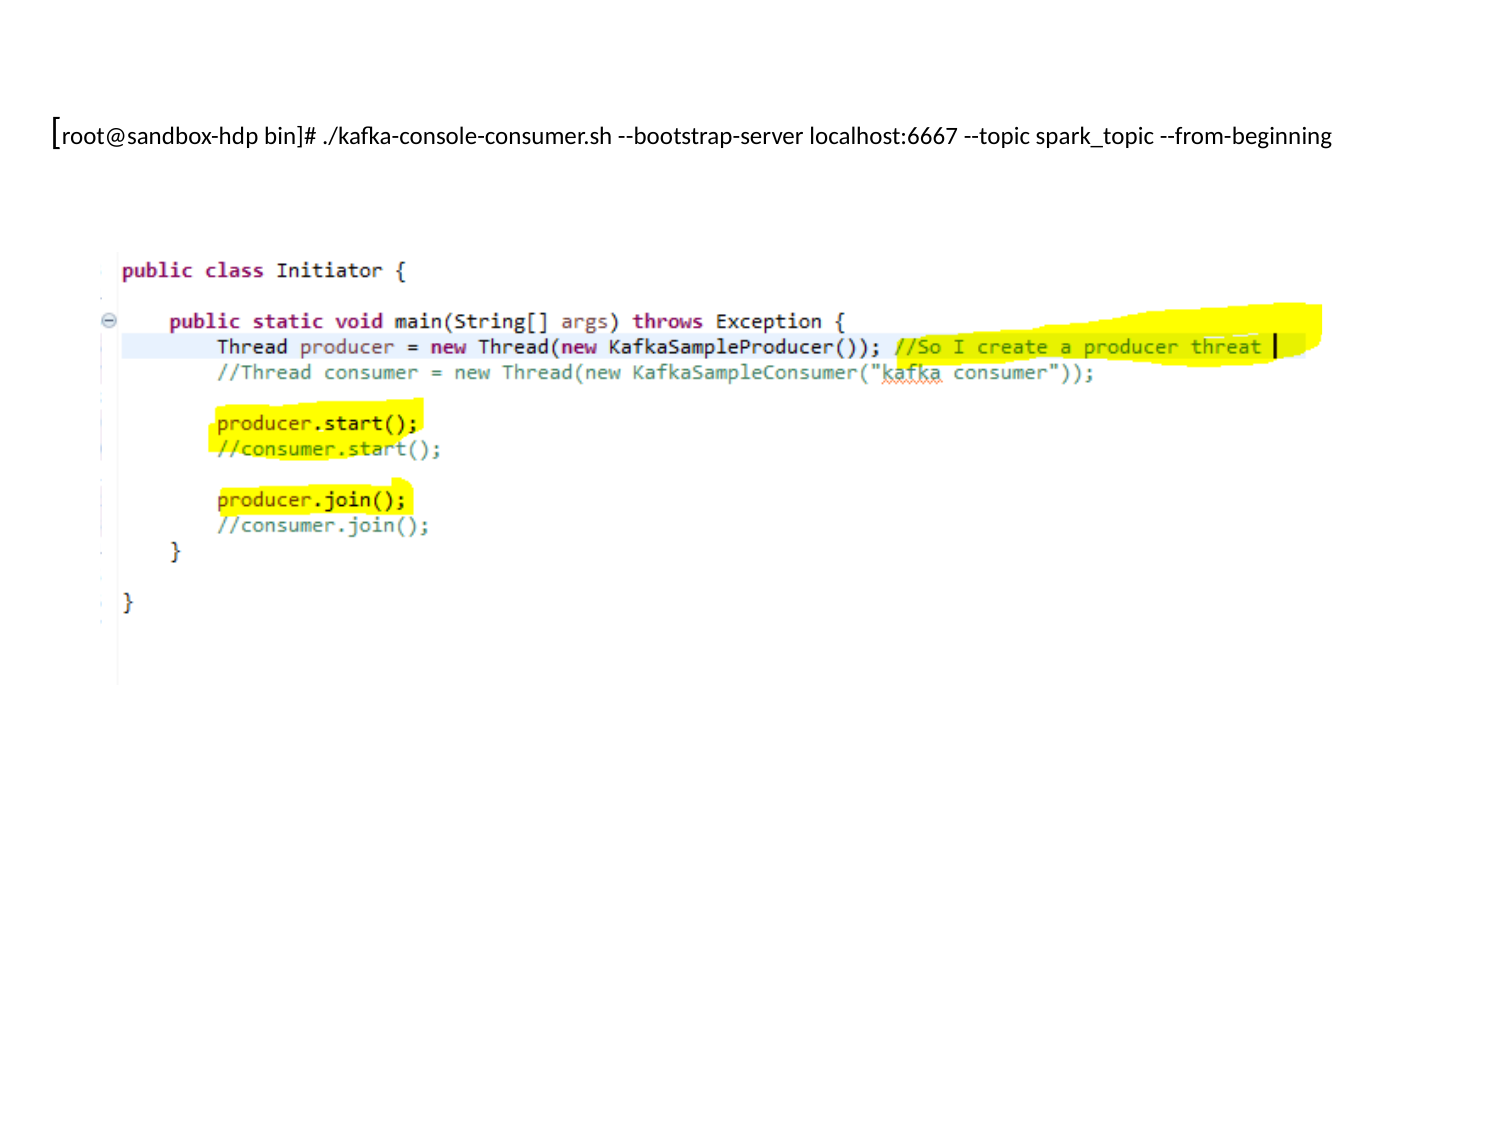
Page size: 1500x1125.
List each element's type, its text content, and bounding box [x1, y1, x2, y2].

picture [100, 252, 1323, 686]
text_box [root@sandbox-hdp bin]# ./kafka-console-consumer.sh --bootstrap-server localhost:6667 --topic spark_topic --from-beginning [35, 99, 1465, 159]
